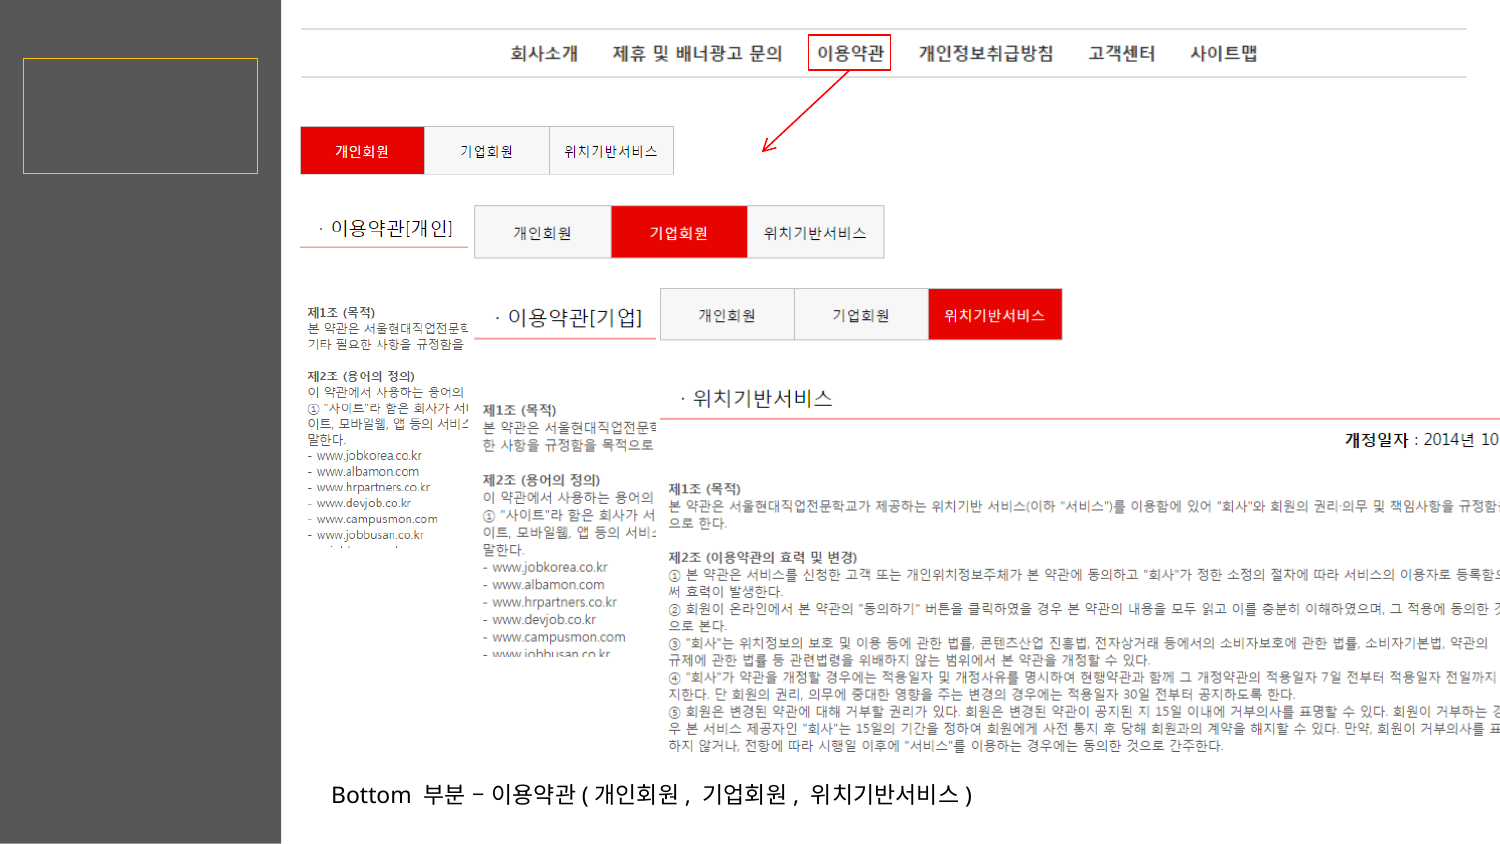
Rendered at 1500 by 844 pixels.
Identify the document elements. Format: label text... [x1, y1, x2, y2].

picture [292, 11, 1488, 94]
picture [292, 116, 1500, 757]
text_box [764, 67, 847, 156]
text_box 메인페이지 [23, 140, 258, 191]
text_box Bottom 부분 – 이용약관(개인회원, 기업회원, 위치기반서비스) [316, 773, 1008, 816]
text_box [0, 0, 283, 844]
text_box 5-2 스토리보드 [23, 58, 258, 140]
